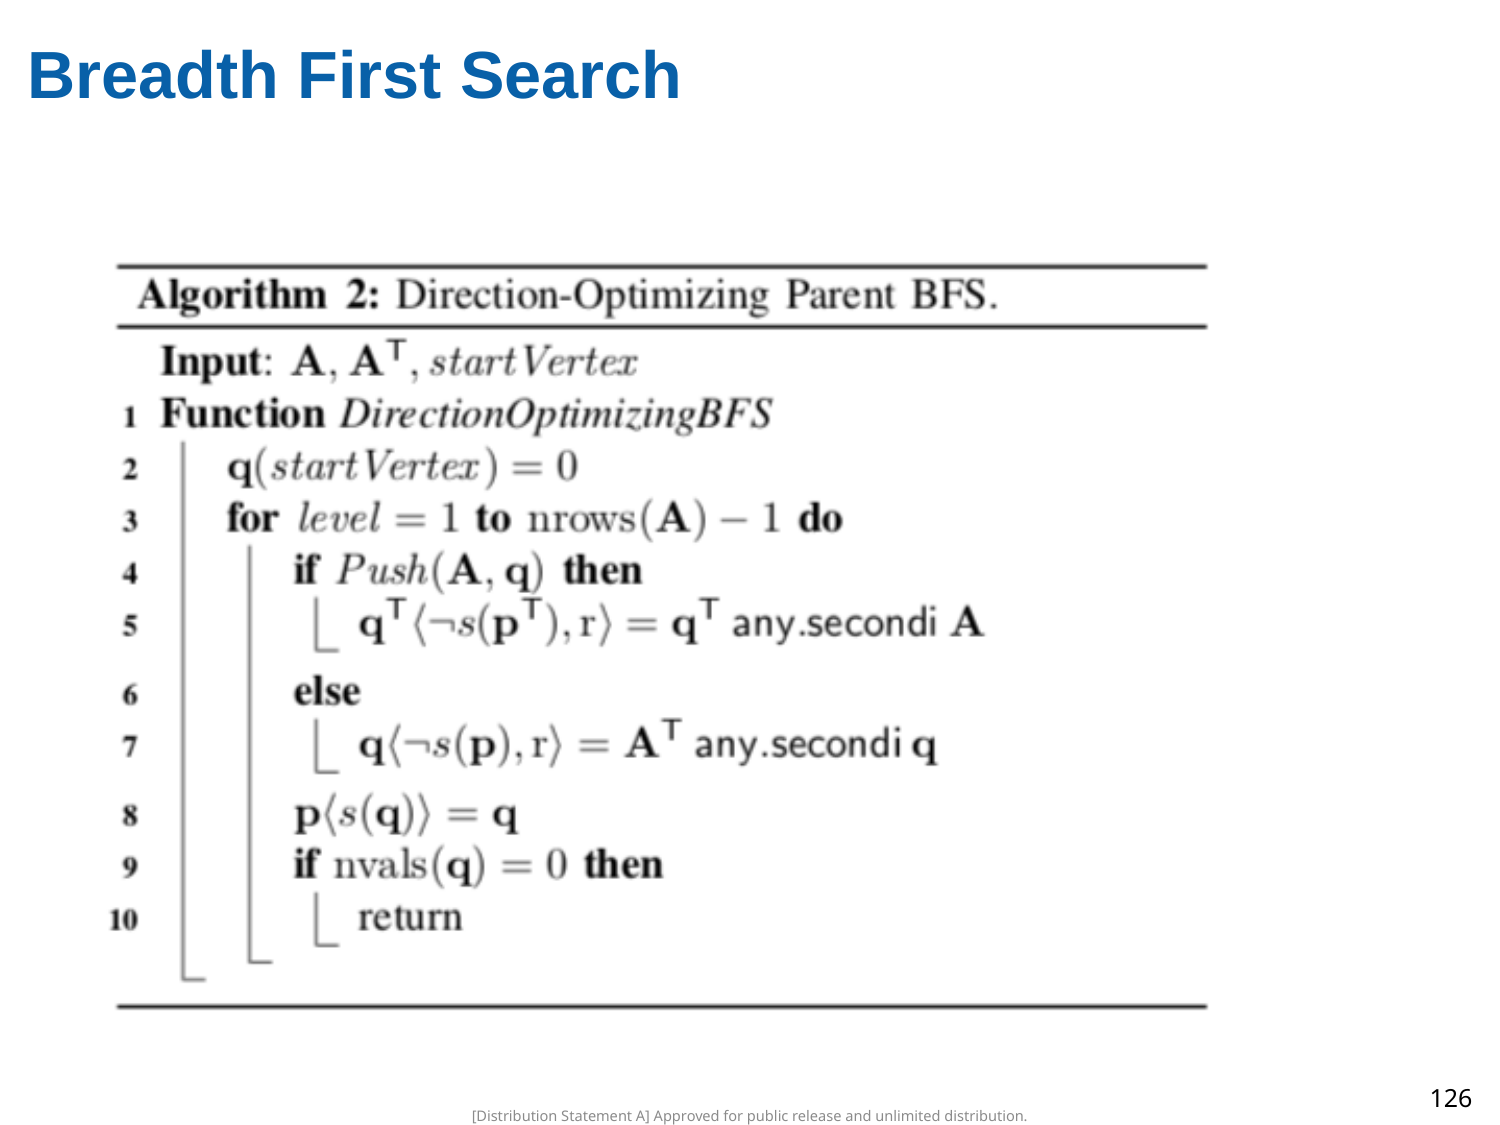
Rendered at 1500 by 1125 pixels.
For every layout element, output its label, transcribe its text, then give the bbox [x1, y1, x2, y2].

picture [103, 255, 1440, 1027]
title Breadth First Search [27, 31, 1379, 178]
slide_number 126 [1414, 1074, 1500, 1125]
